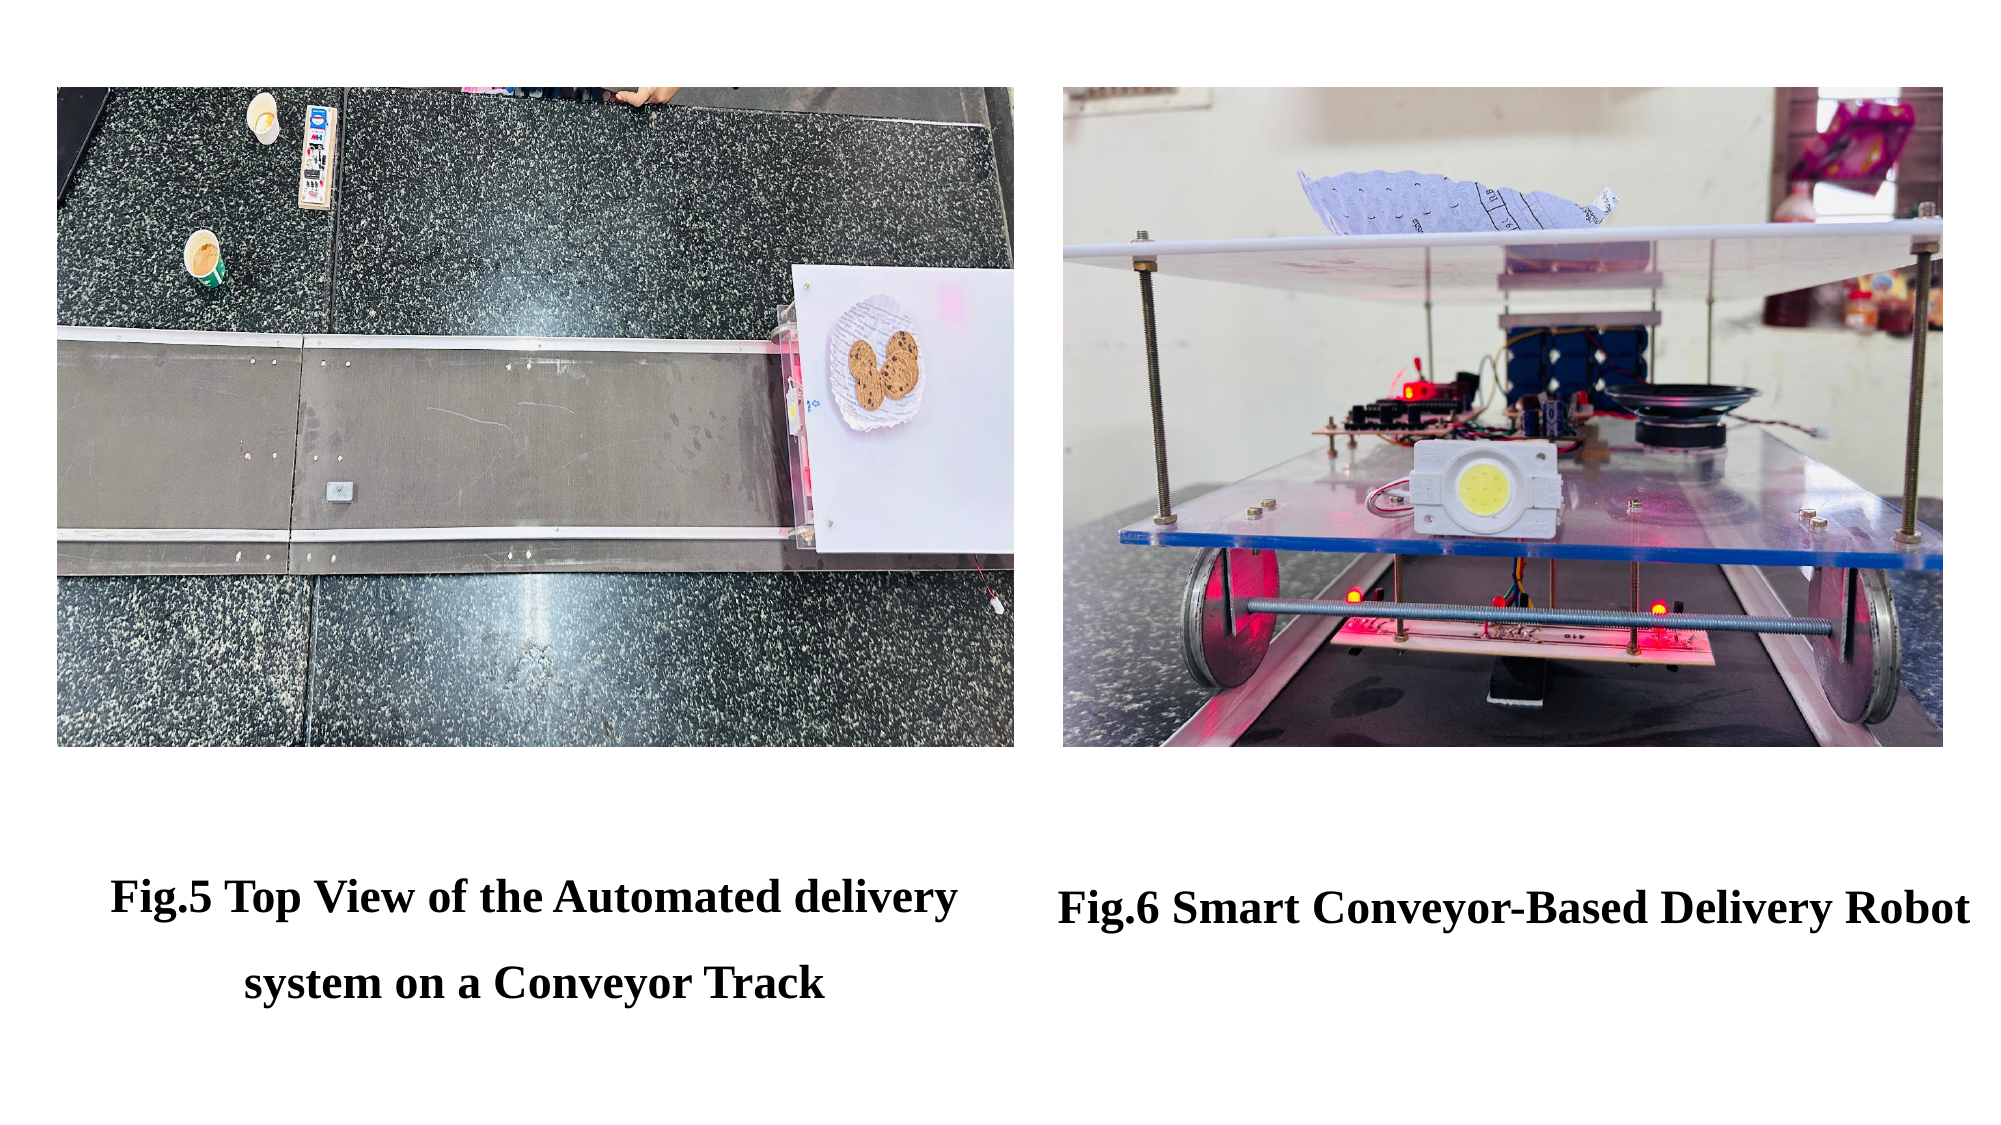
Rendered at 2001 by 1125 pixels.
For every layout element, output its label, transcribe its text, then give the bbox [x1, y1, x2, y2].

picture [57, 87, 1014, 748]
text_box Fig.6 Smart Conveyor-Based Delivery Robot [1014, 839, 2000, 941]
picture [1063, 87, 1943, 748]
text_box Fig.5 Top View of the Automated delivery system on a Conveyor Track [35, 828, 1035, 1016]
